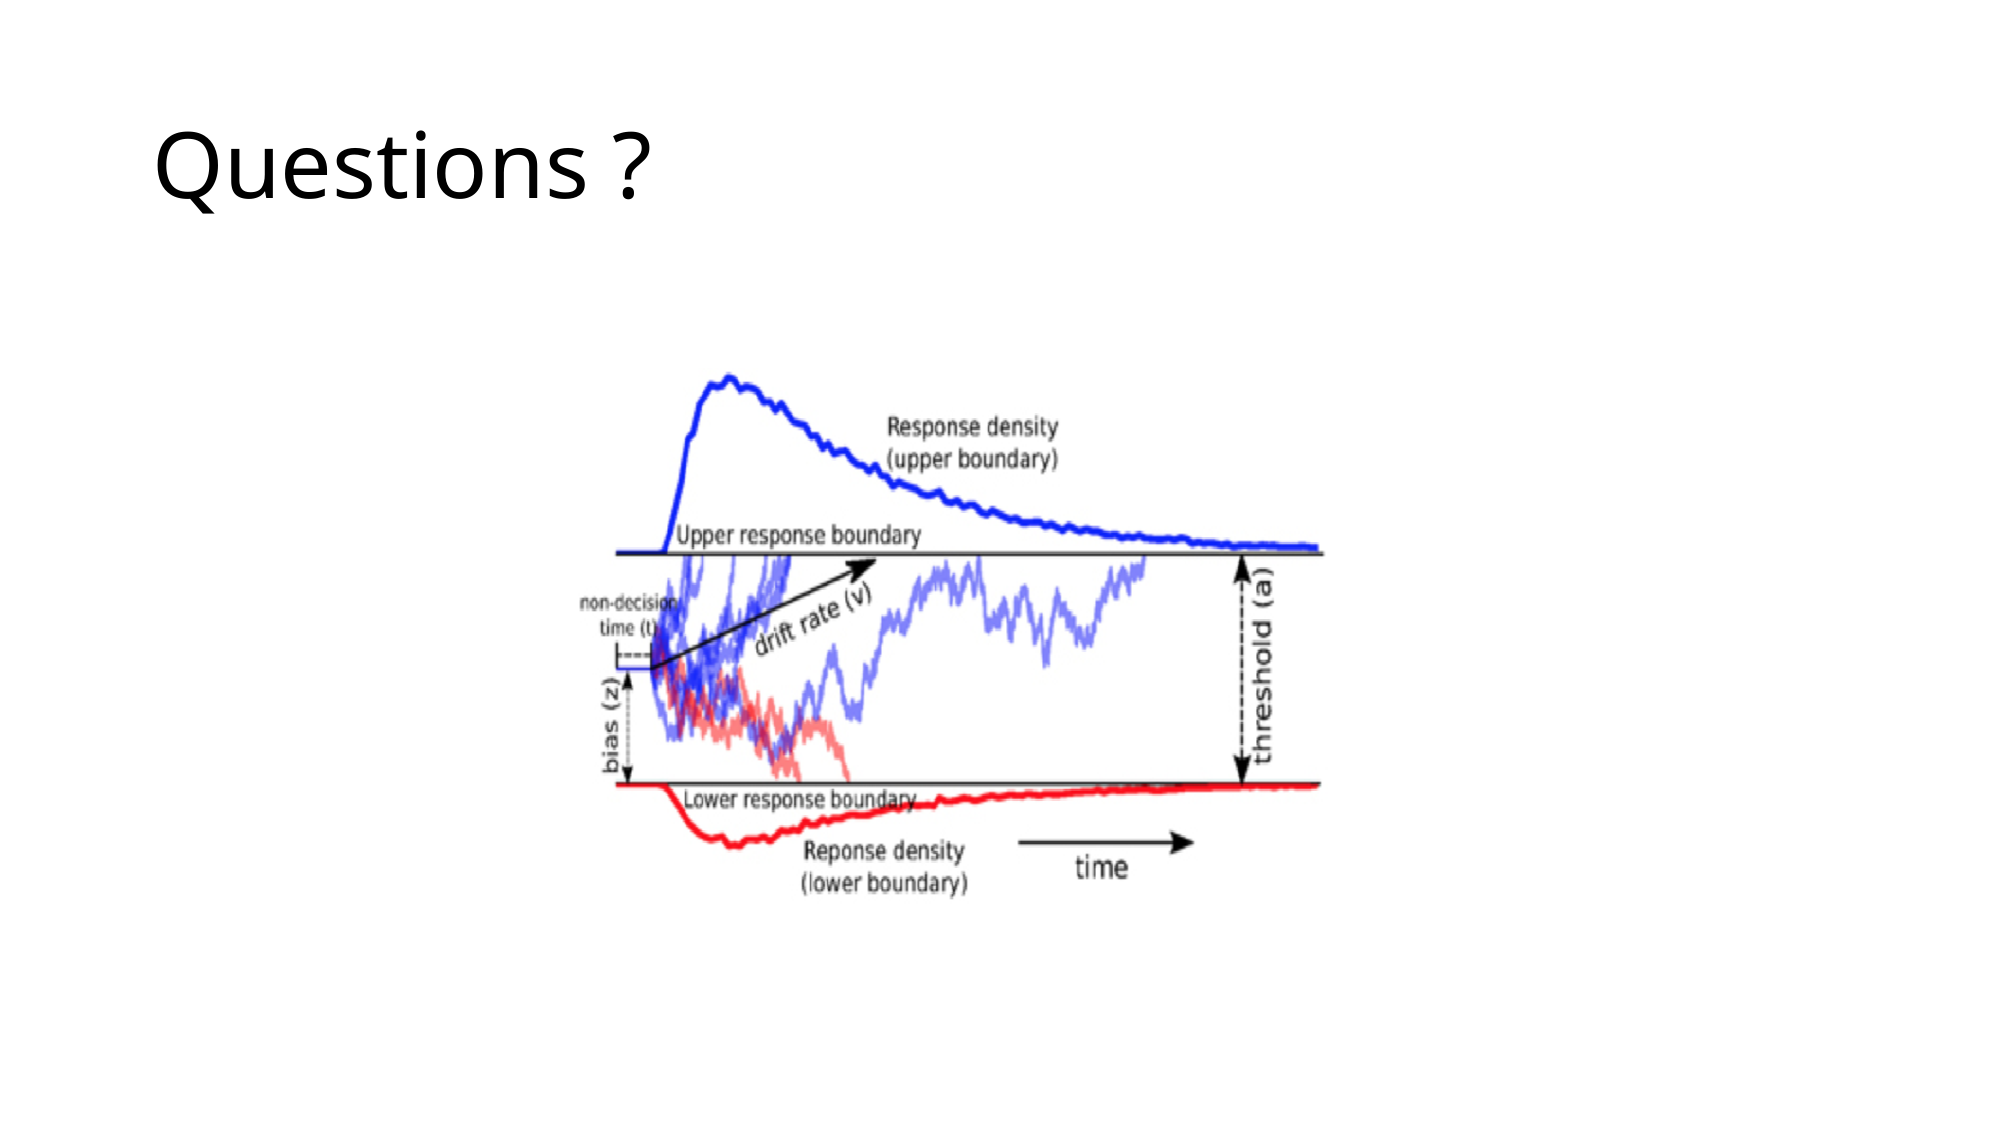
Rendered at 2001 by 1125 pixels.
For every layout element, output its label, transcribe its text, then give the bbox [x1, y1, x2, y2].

picture [578, 368, 1328, 904]
title Questions ? [137, 59, 1863, 278]
